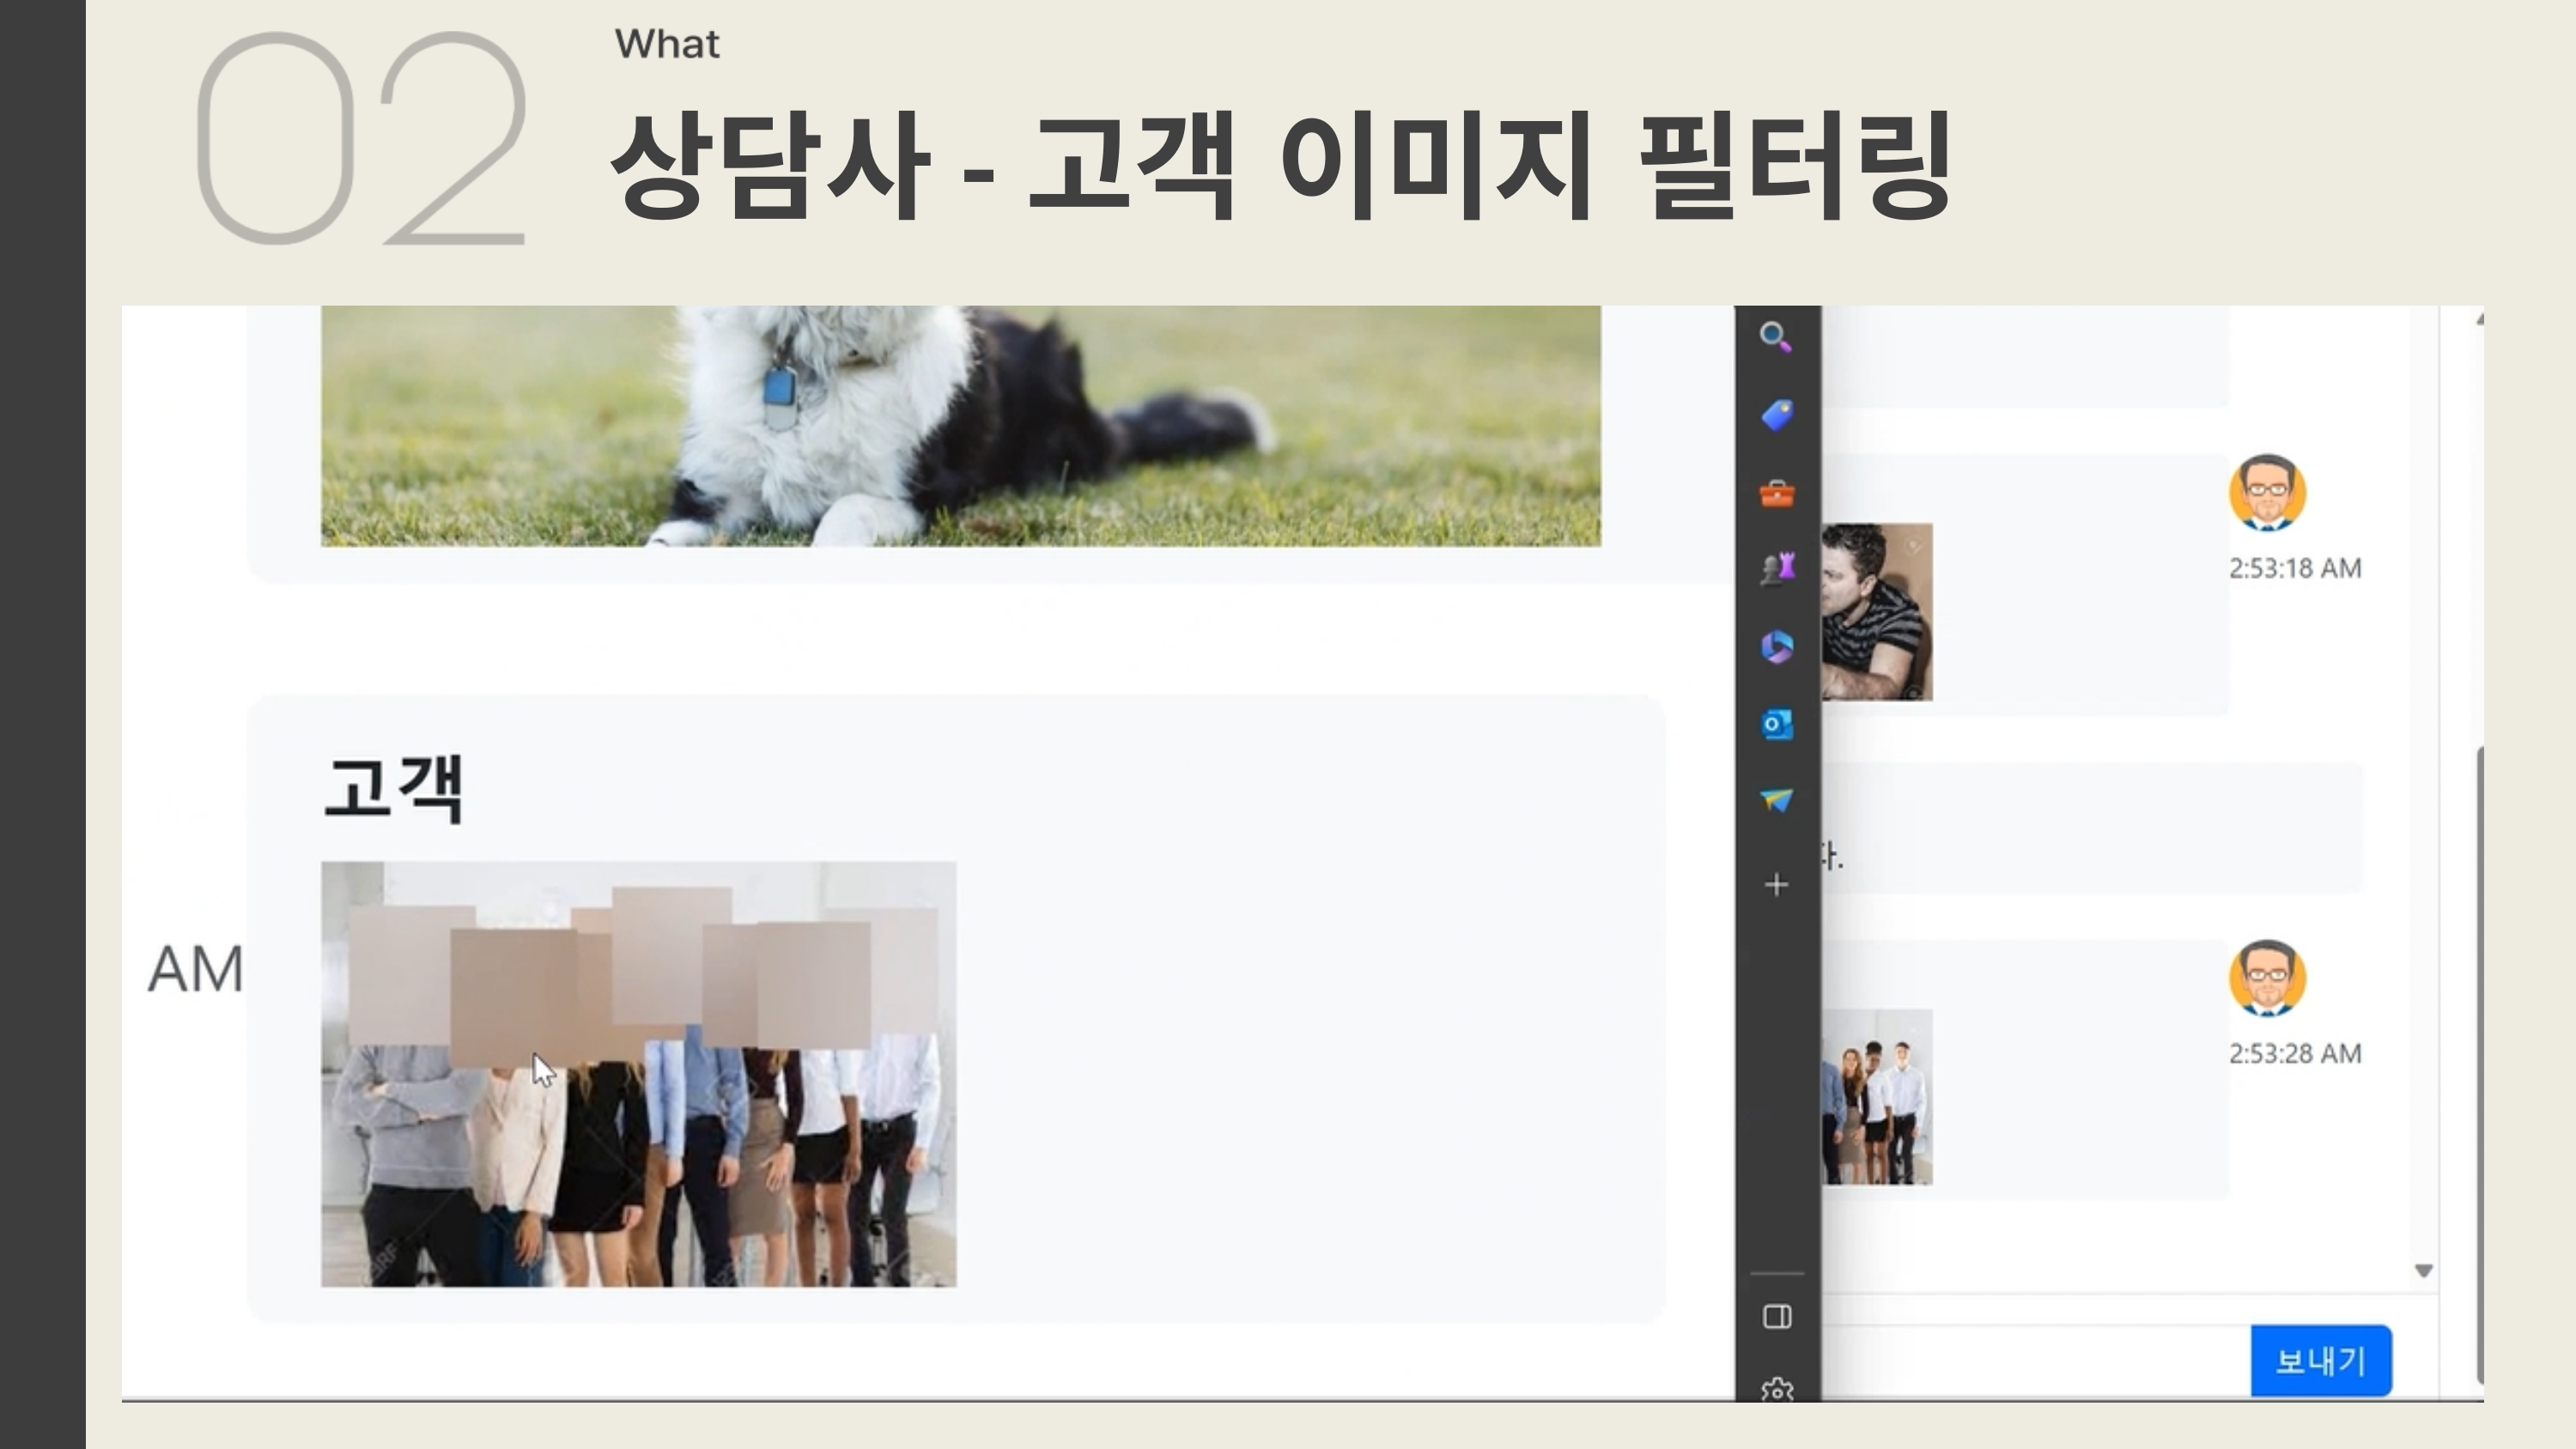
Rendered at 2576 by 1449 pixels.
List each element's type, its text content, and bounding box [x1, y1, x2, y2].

text_box 상담사-고객 이미지 필터링 [779, 85, 2012, 240]
picture [106, 0, 2484, 1403]
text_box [0, 0, 87, 1449]
